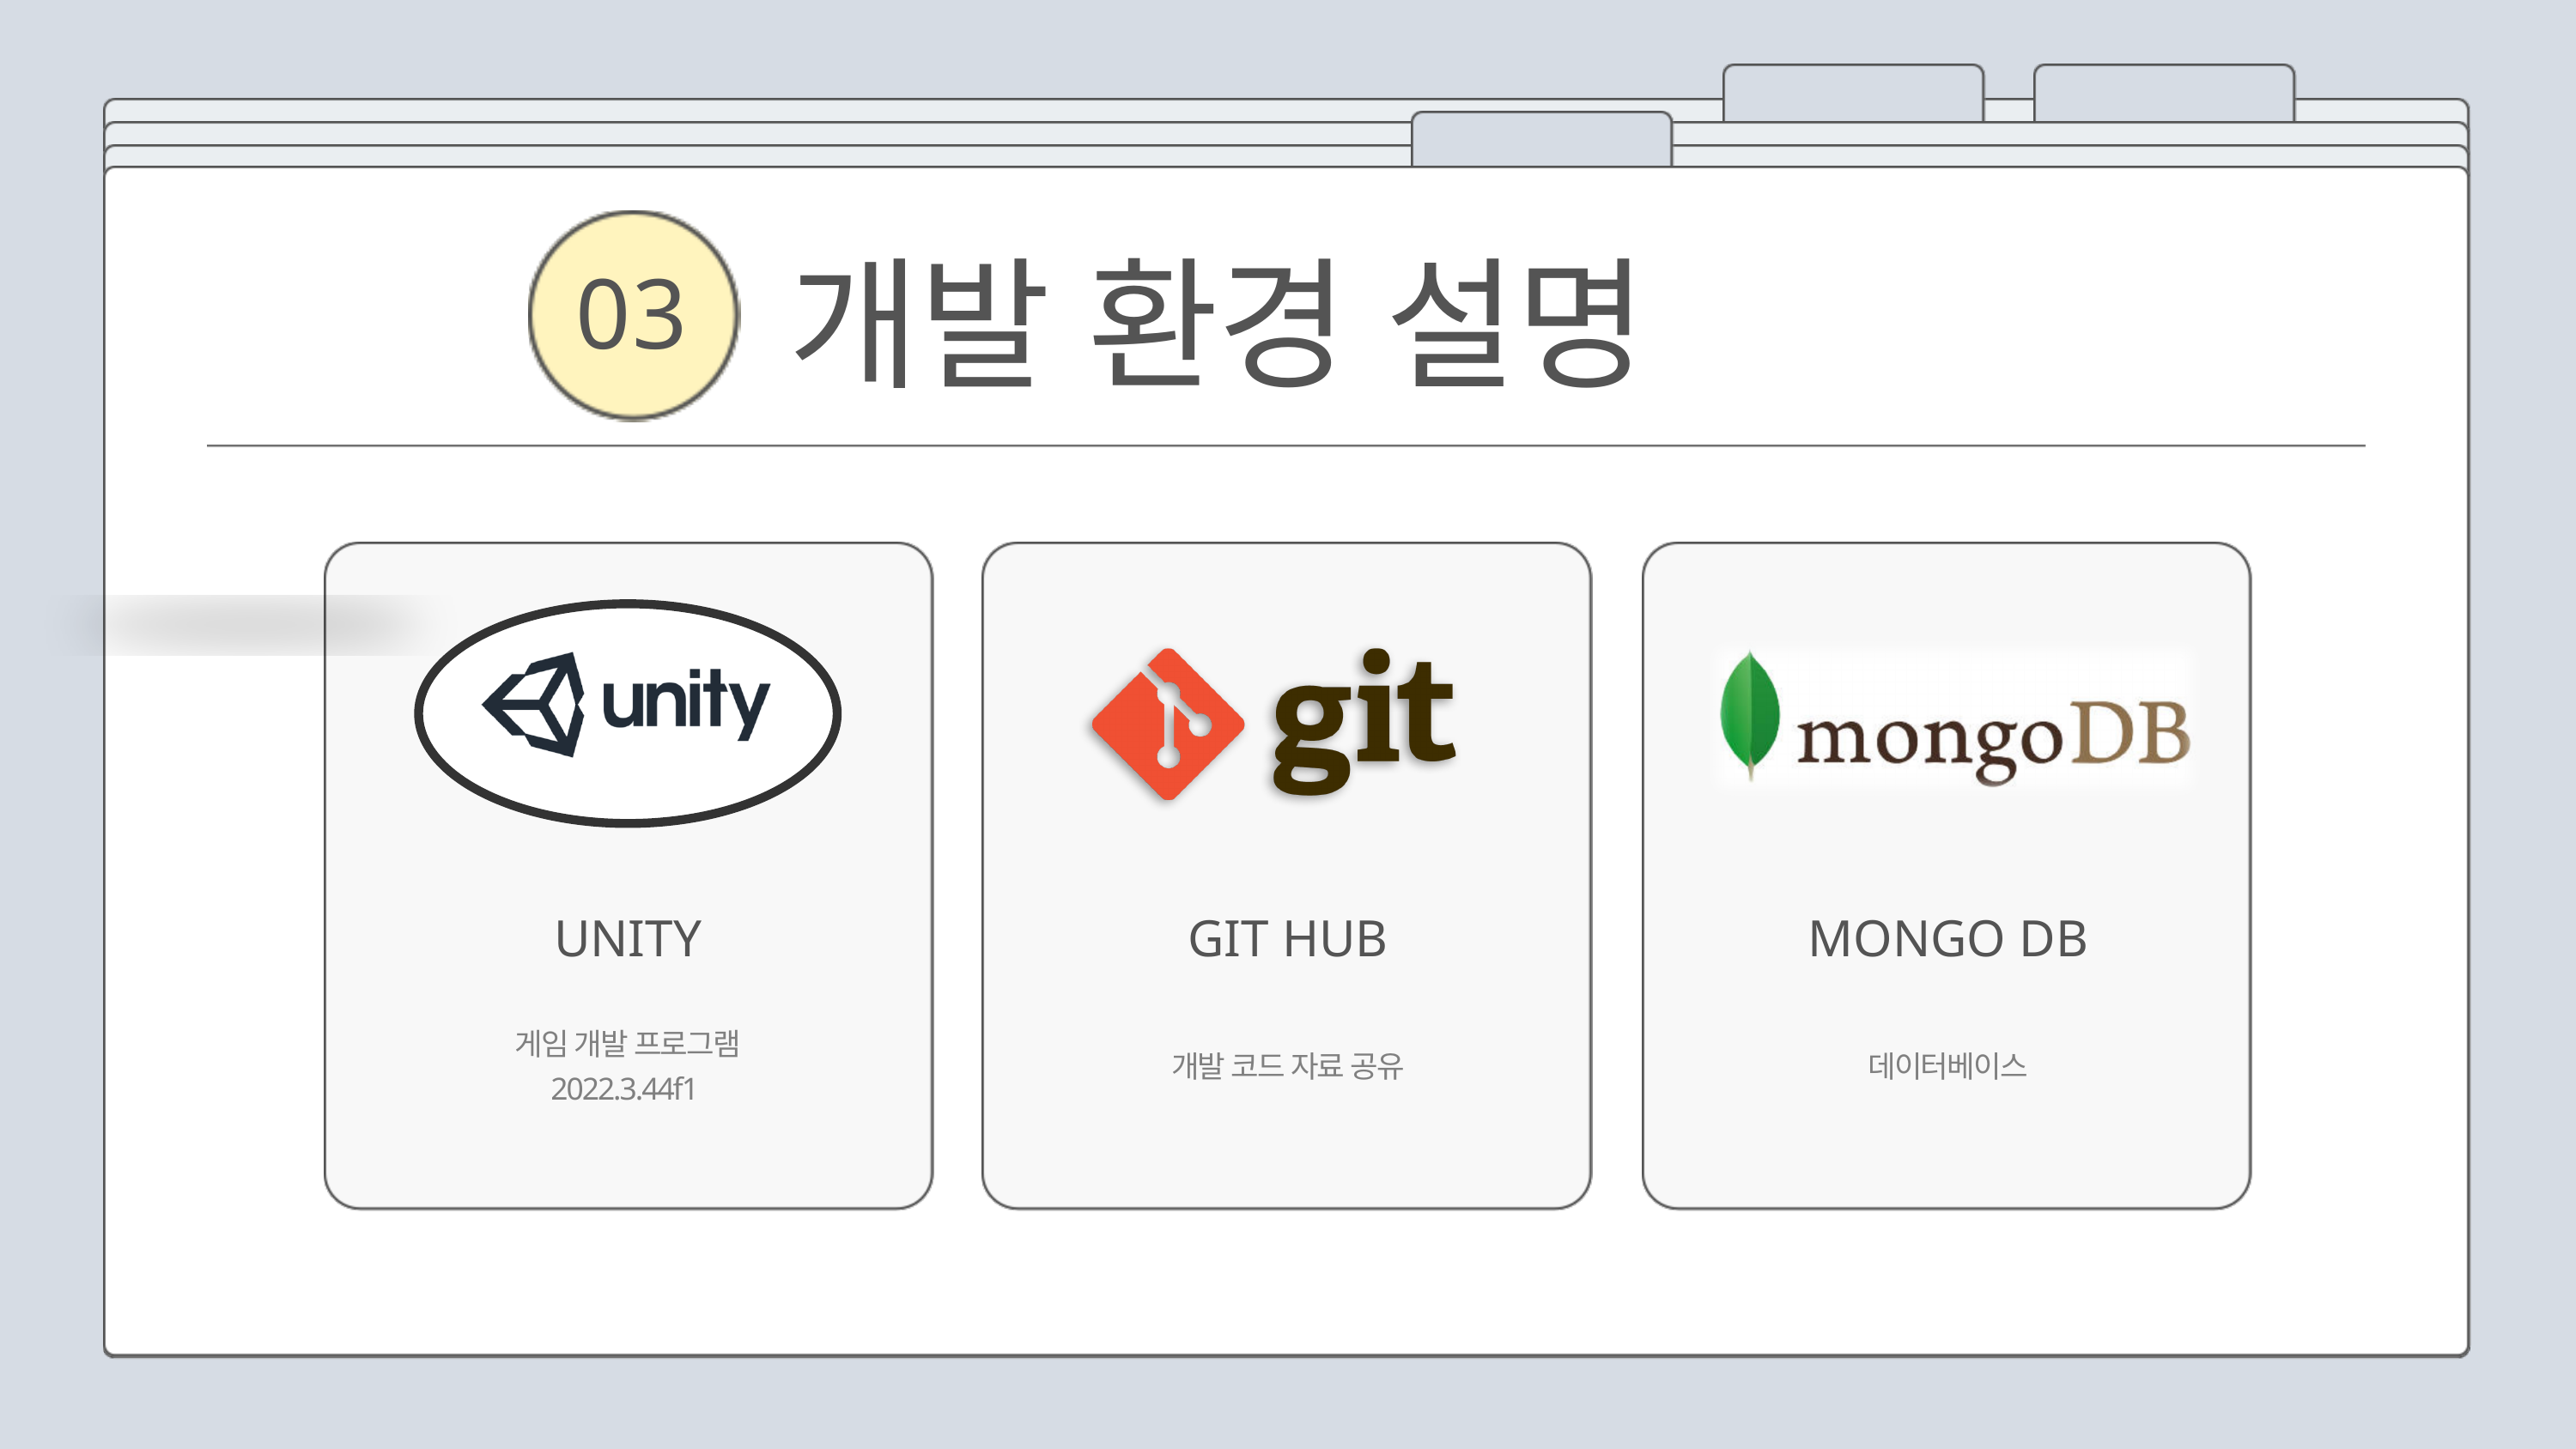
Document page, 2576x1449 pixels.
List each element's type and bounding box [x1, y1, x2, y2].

picture [103, 64, 2471, 1360]
